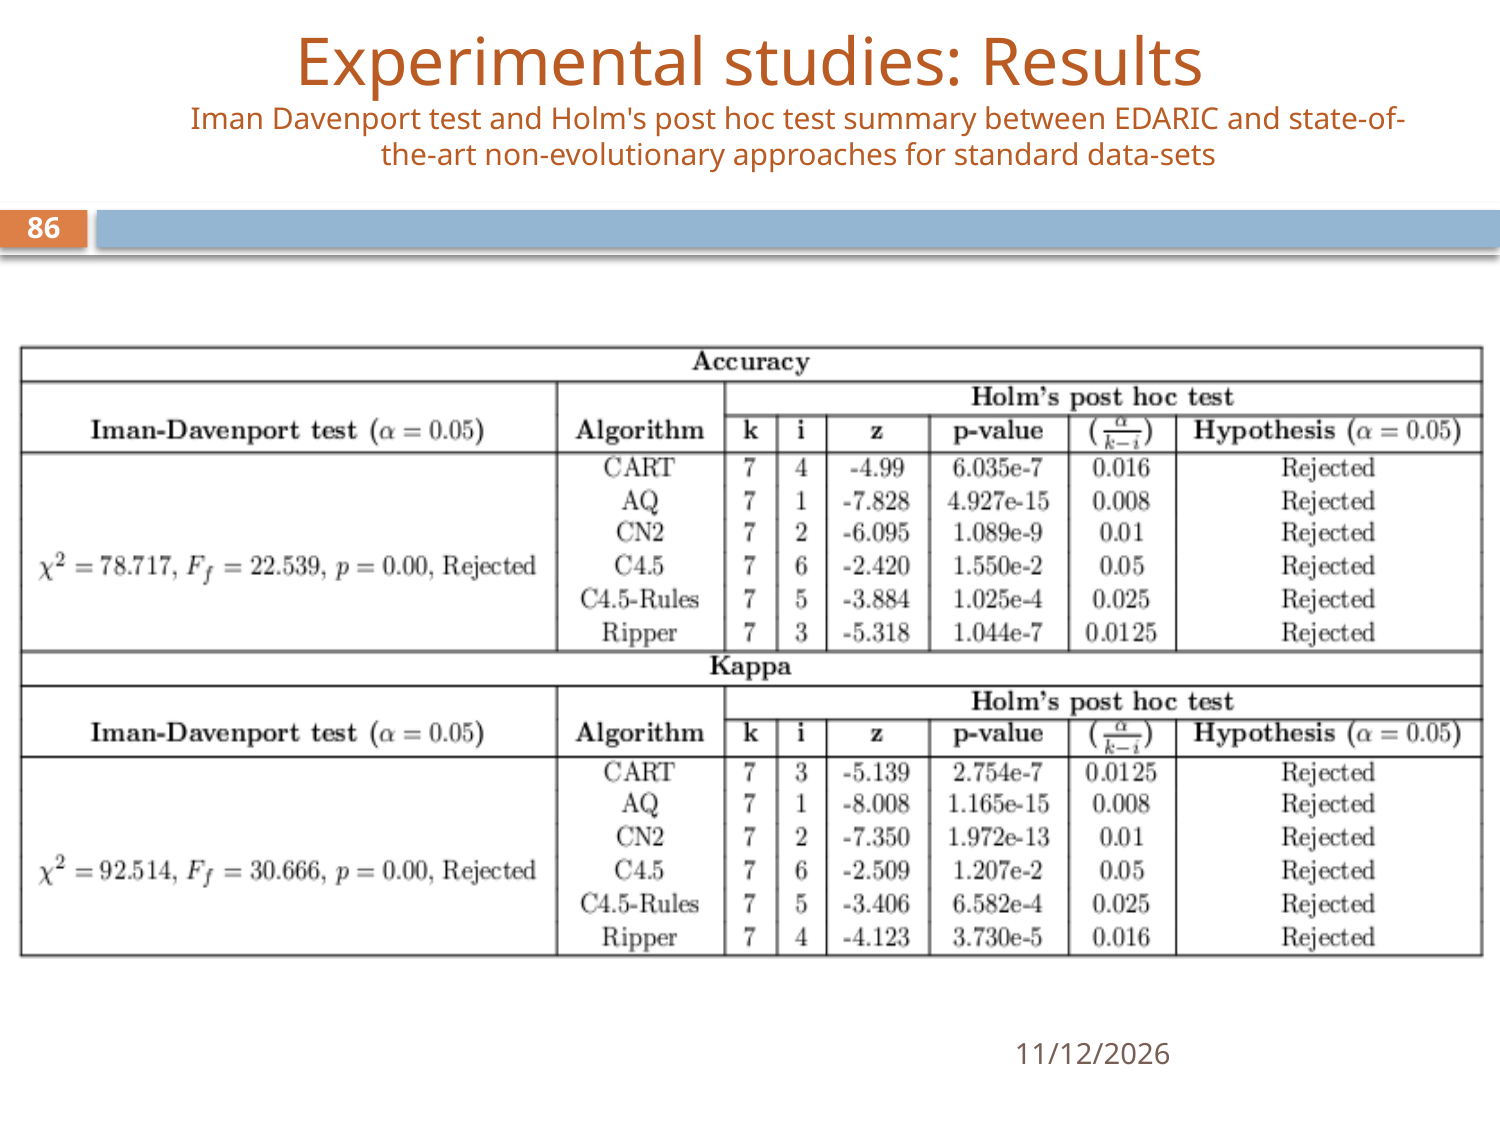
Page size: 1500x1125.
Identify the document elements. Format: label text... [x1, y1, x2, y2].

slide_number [999, 1025, 1438, 1085]
title Experimental studies: Results Iman Davenport test and Holm's post hoc test summary between EDARIC and state-of-the-art non-evolutionary approaches for standard data-sets [75, 12, 1425, 218]
slide_number 86 [0, 208, 88, 249]
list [12, 337, 1493, 963]
